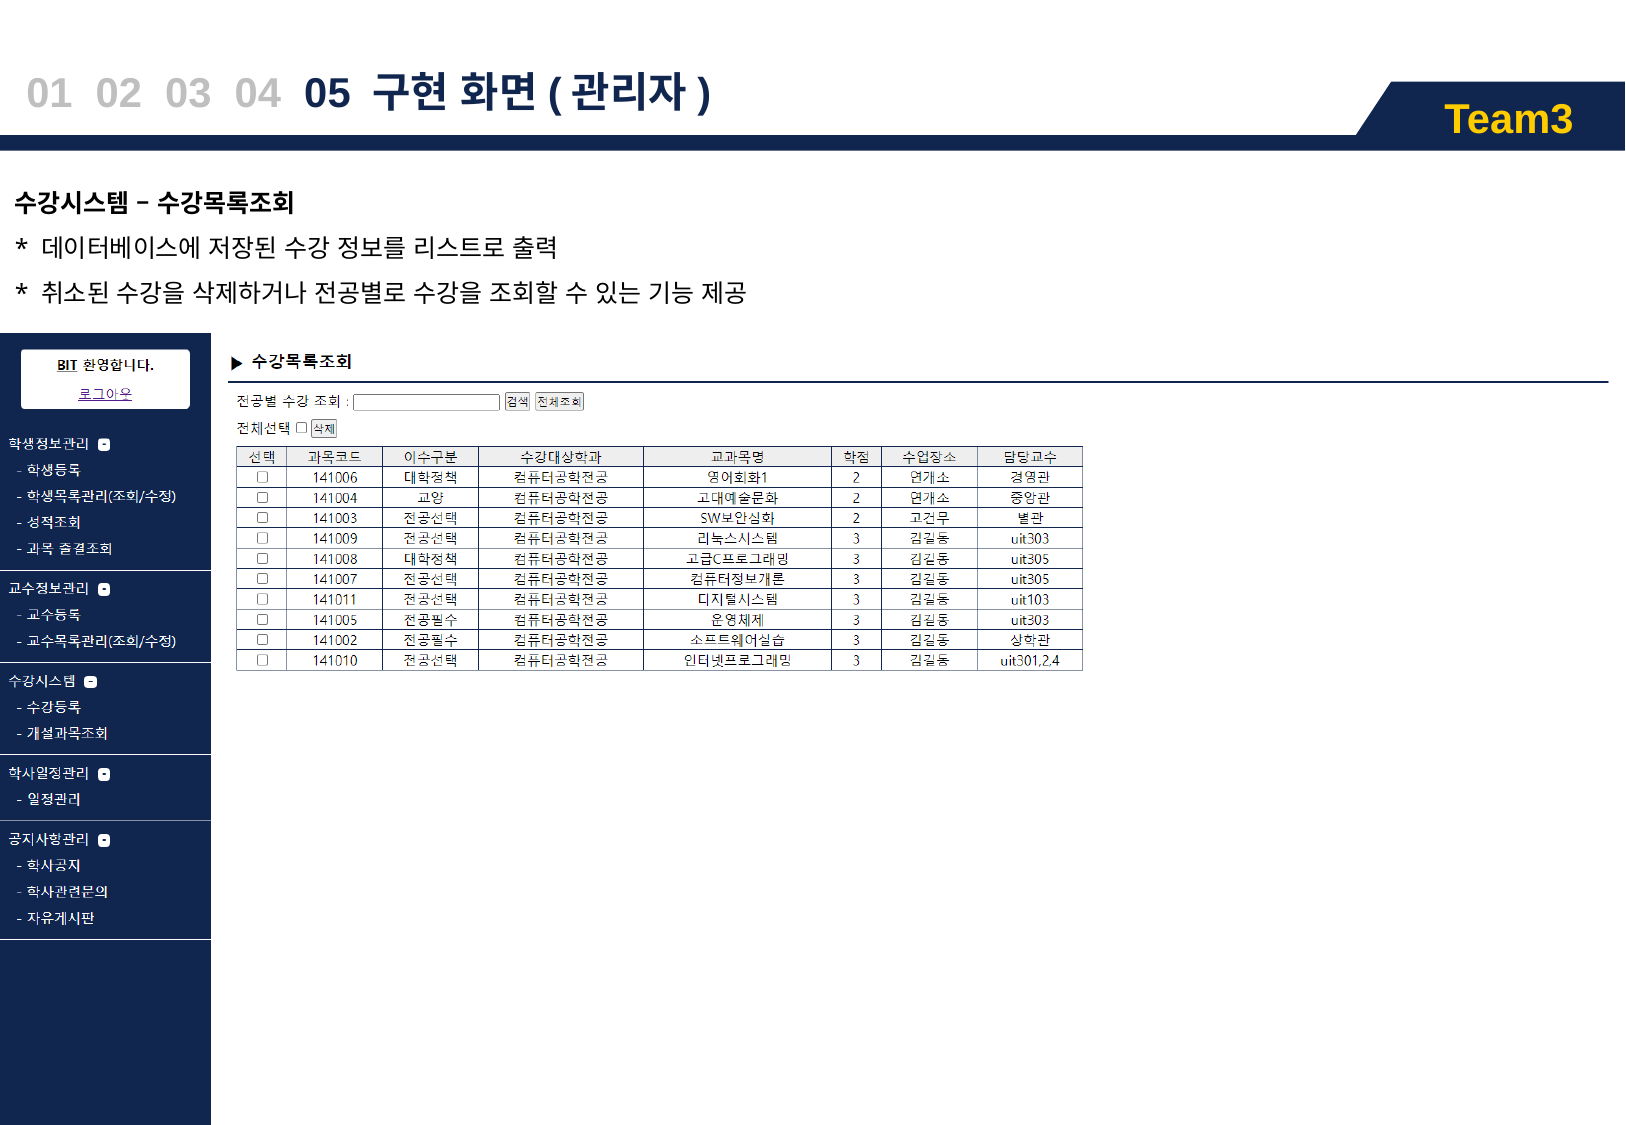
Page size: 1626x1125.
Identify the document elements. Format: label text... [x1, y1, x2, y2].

picture [0, 333, 1625, 1125]
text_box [0, 30, 1625, 151]
text_box 수강시스템 – 수강목록조회 * 데이터베이스에 저장된 수강 정보를 리스트로 출력 * 취소된 수강을 삭제하거나 전공별로 수강을 조회할 수 있는 기능 제공 [0, 165, 1625, 315]
